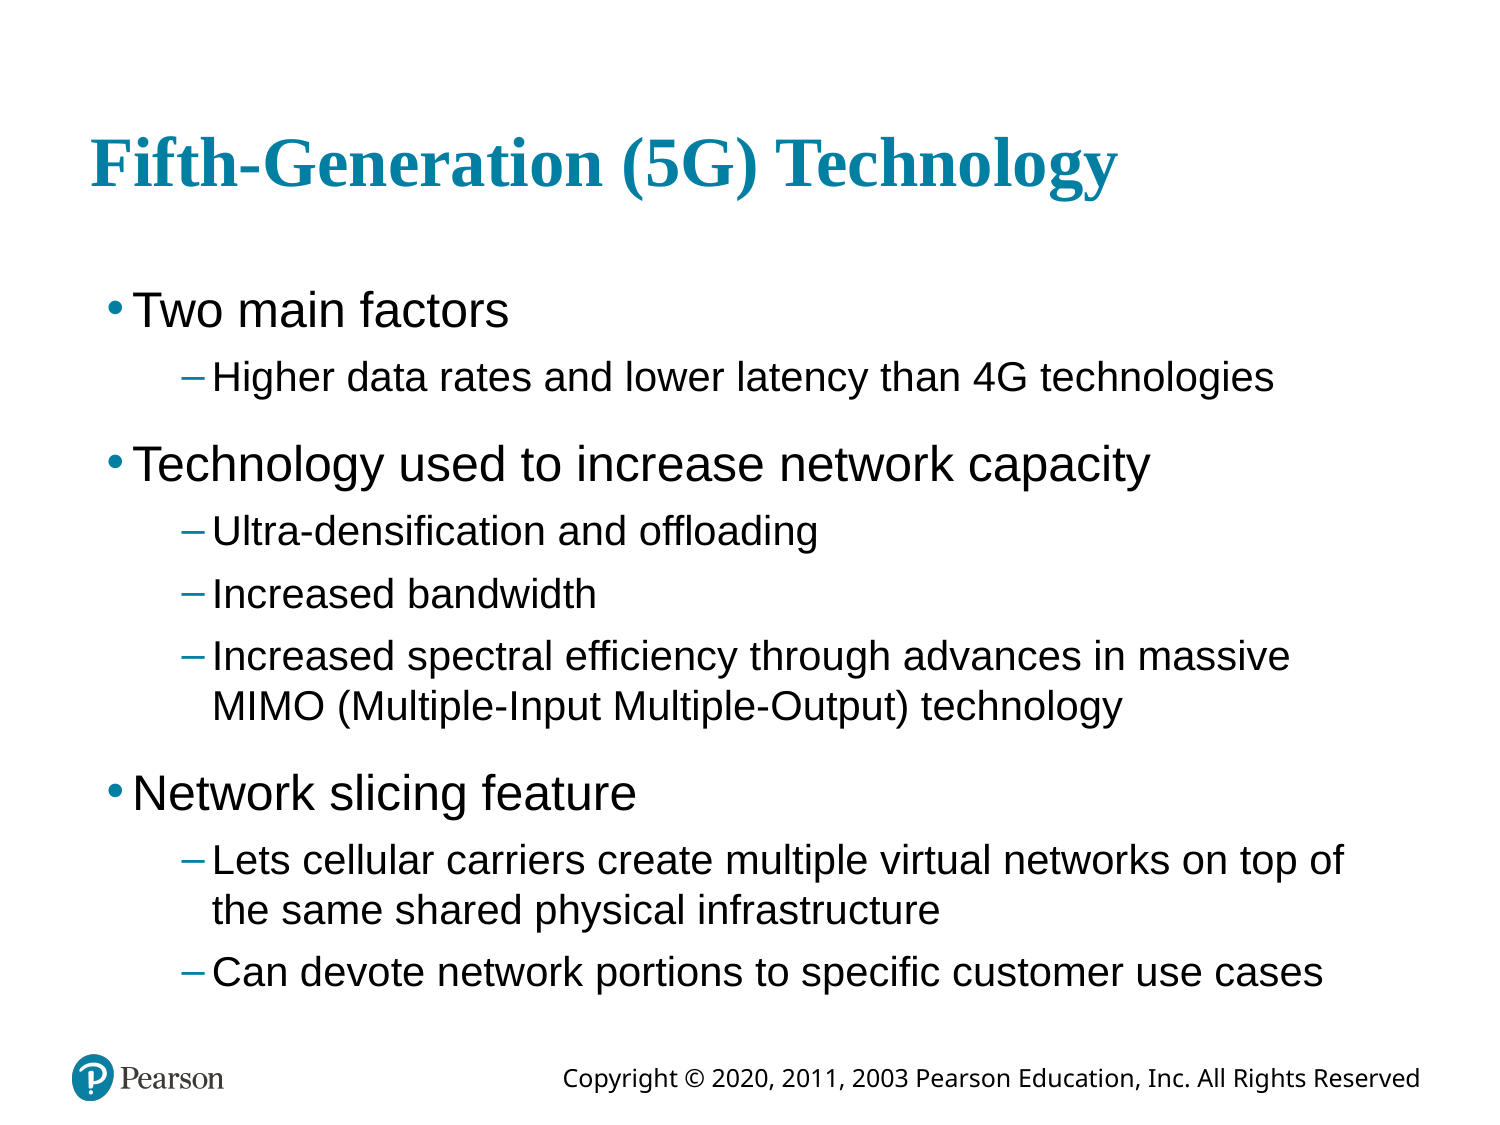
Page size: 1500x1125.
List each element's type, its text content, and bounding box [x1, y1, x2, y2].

title Fifth-Generation (5G) Technology [75, 35, 1425, 216]
list Two main factors Higher data rates and lower latency than 4G technologies Technology used to increase network capacity Ultra-densification and offloading Increased bandwidth Increased spectral efficiency through advances in massive MIMO (Multiple-Input Multiple-Output) technology Network slicing feature Lets cellular carriers create multiple virtual networks on top of the same shared physical infrastructure Can devote network portions to specific customer use cases [75, 262, 1425, 1005]
picture [72, 1054, 88, 1070]
picture [80, 1063, 106, 1088]
picture [98, 1054, 224, 1101]
picture [72, 1087, 83, 1101]
